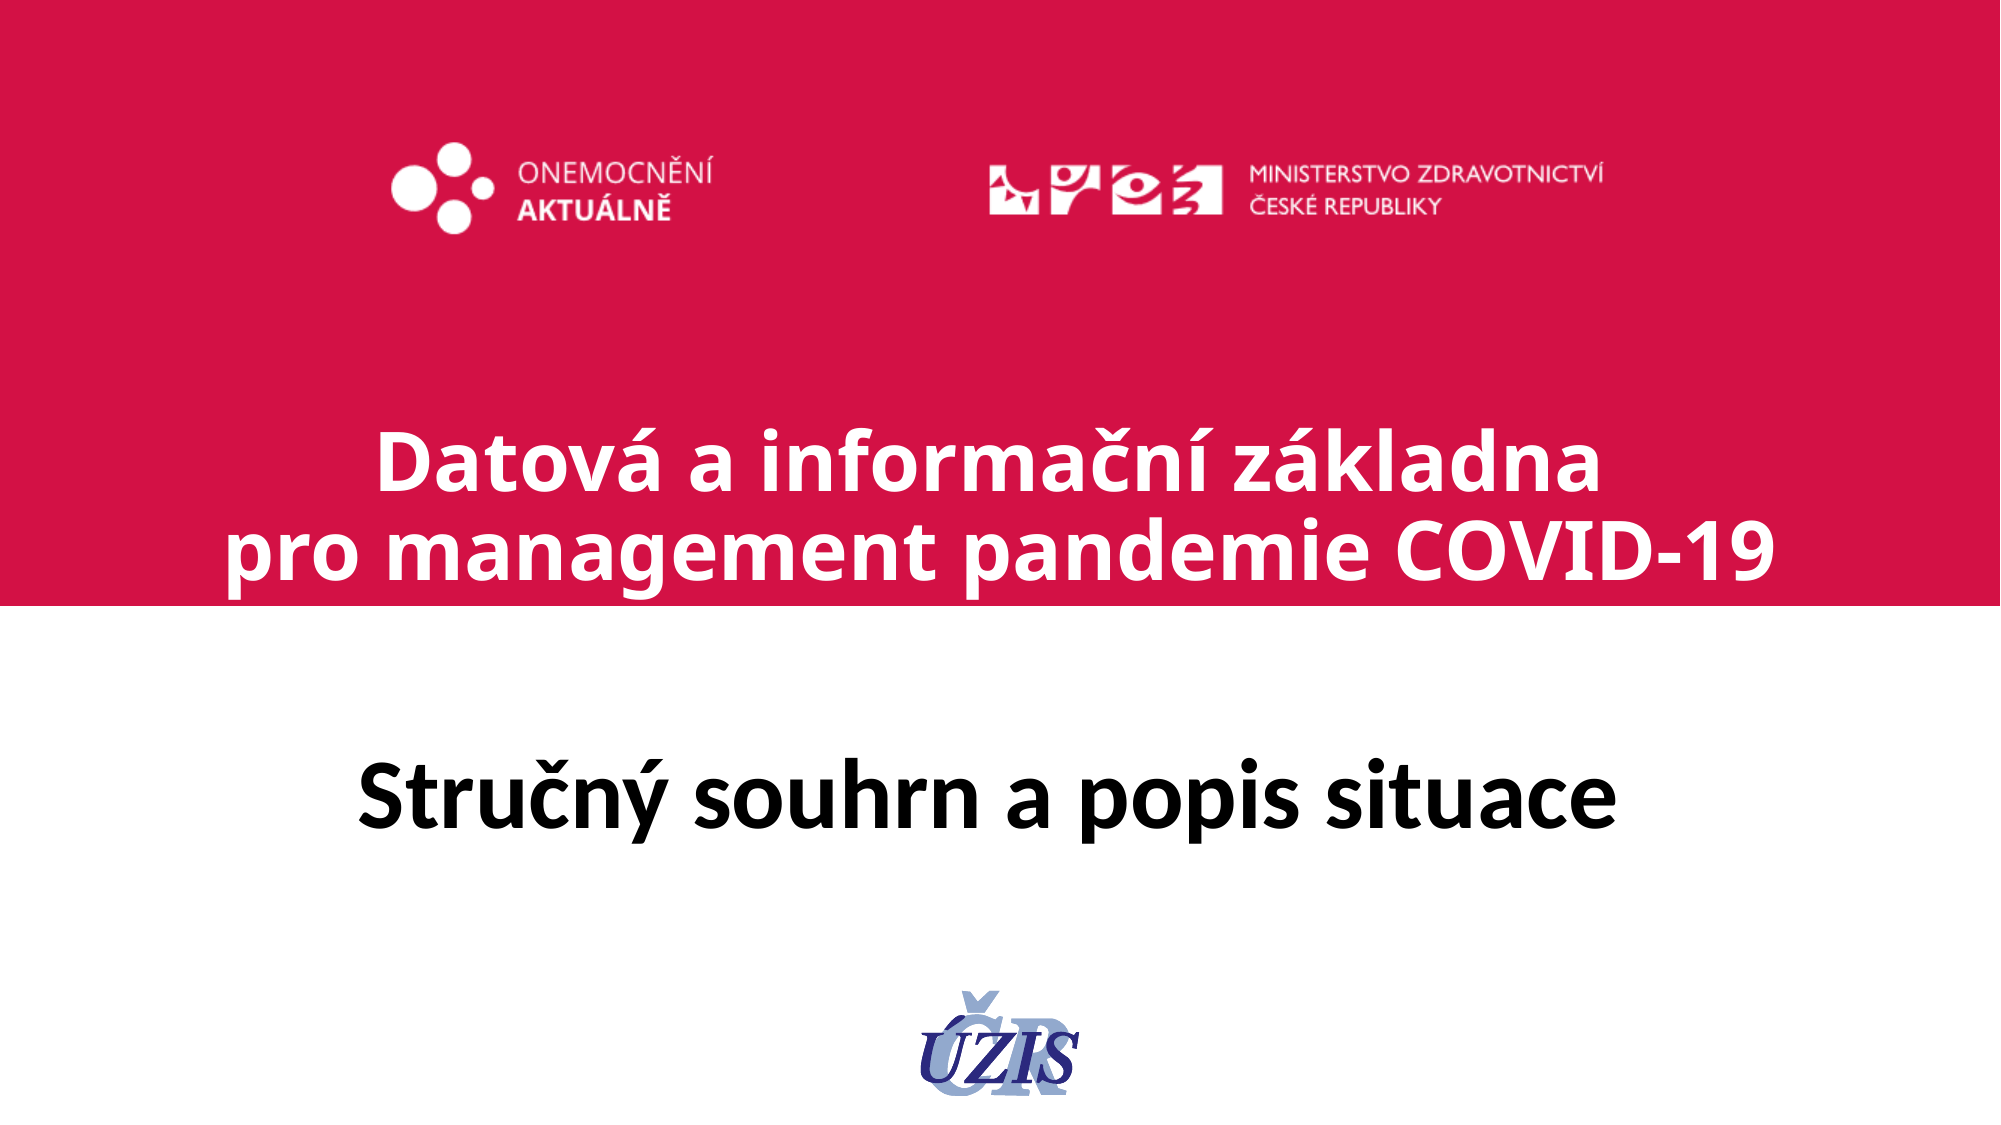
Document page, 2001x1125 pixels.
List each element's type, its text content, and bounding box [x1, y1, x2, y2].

title Datová a informační základna pro management pandemie COVID-19 [0, 410, 2000, 606]
subtitle Stručný souhrn a popis situace [23, 605, 1977, 986]
